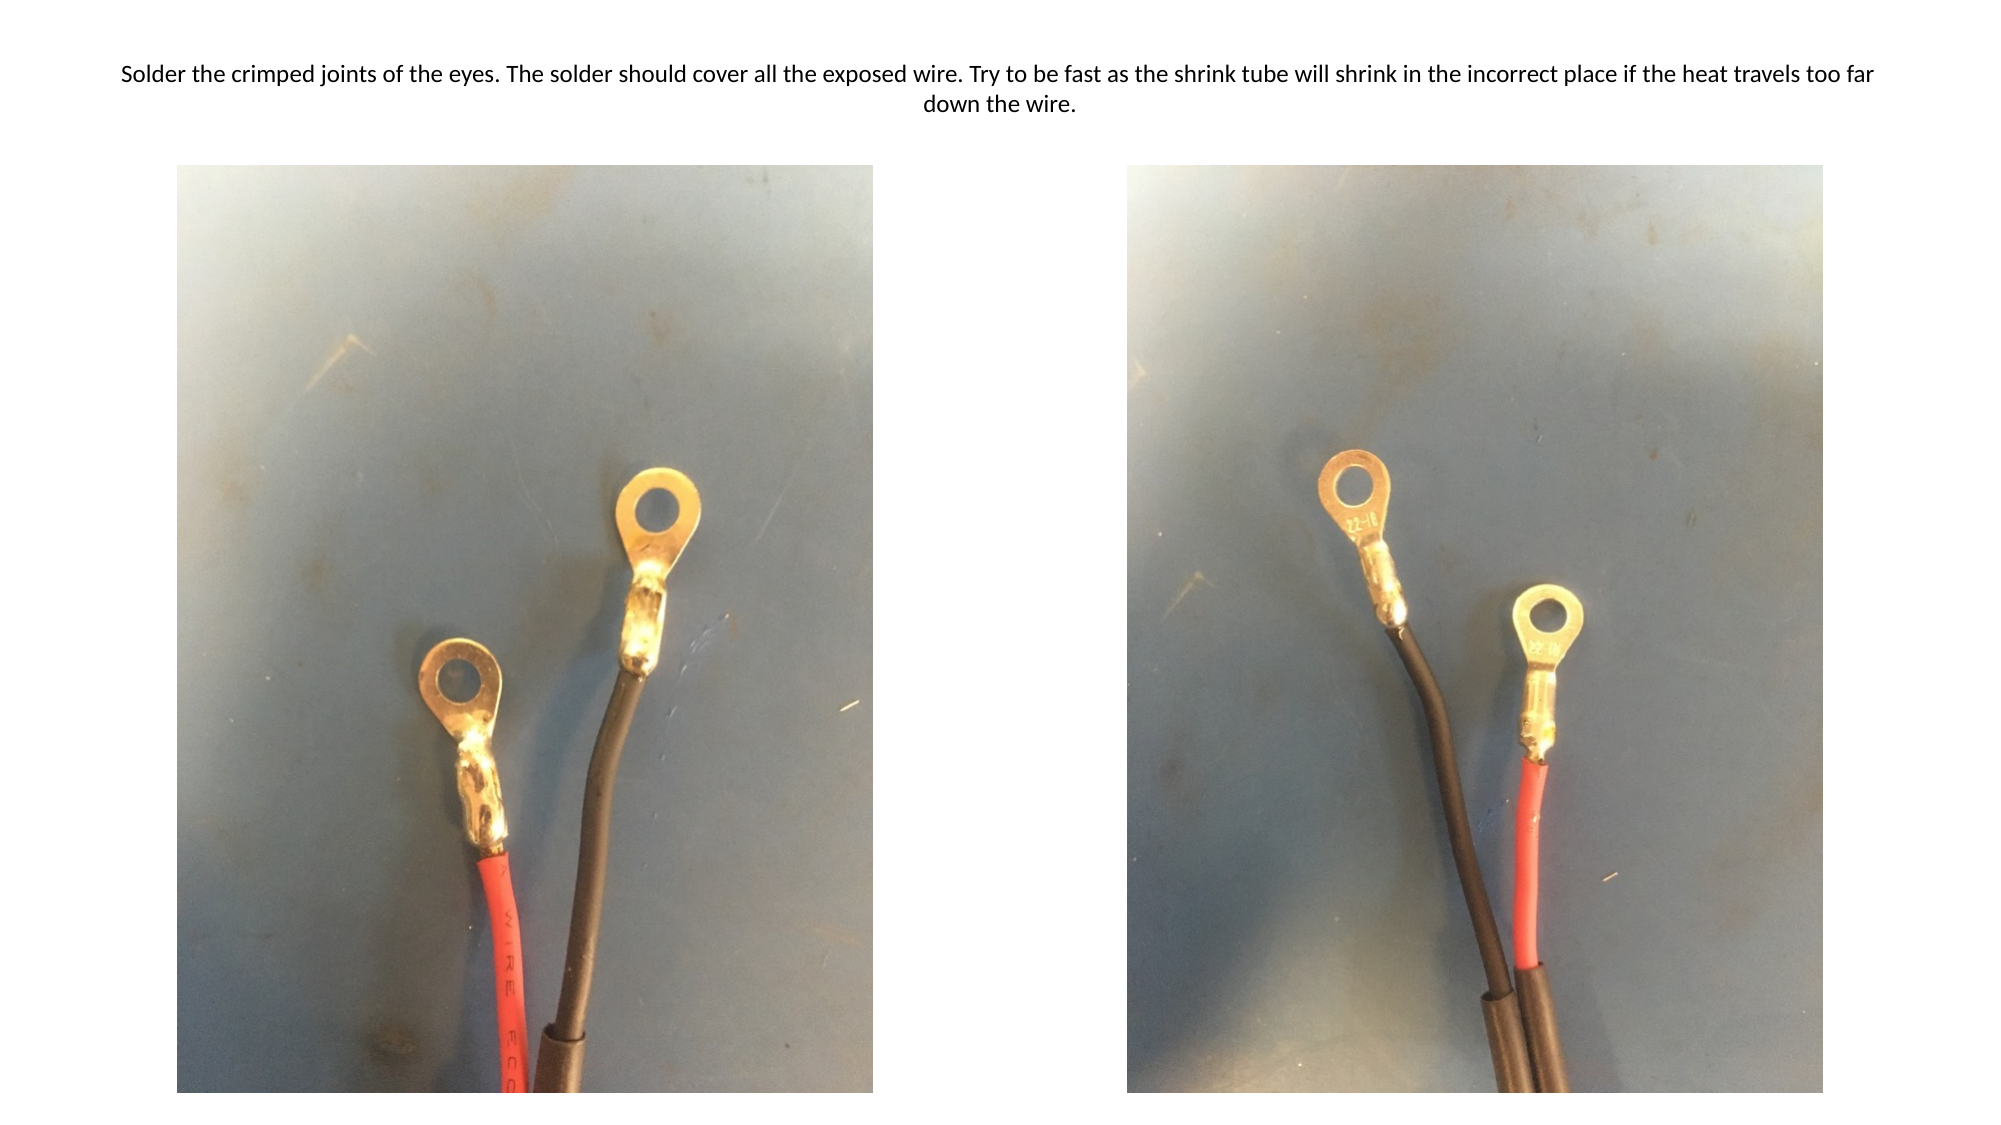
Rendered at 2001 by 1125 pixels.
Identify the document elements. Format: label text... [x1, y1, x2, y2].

text_box Solder the crimped joints of the eyes. The solder should cover all the exposed wire. Try to be fast as the shrink tube will shrink in the incorrect place if the heat travels too far down the wire. [105, 50, 1895, 126]
picture [176, 165, 873, 1093]
picture [1127, 165, 1823, 1093]
